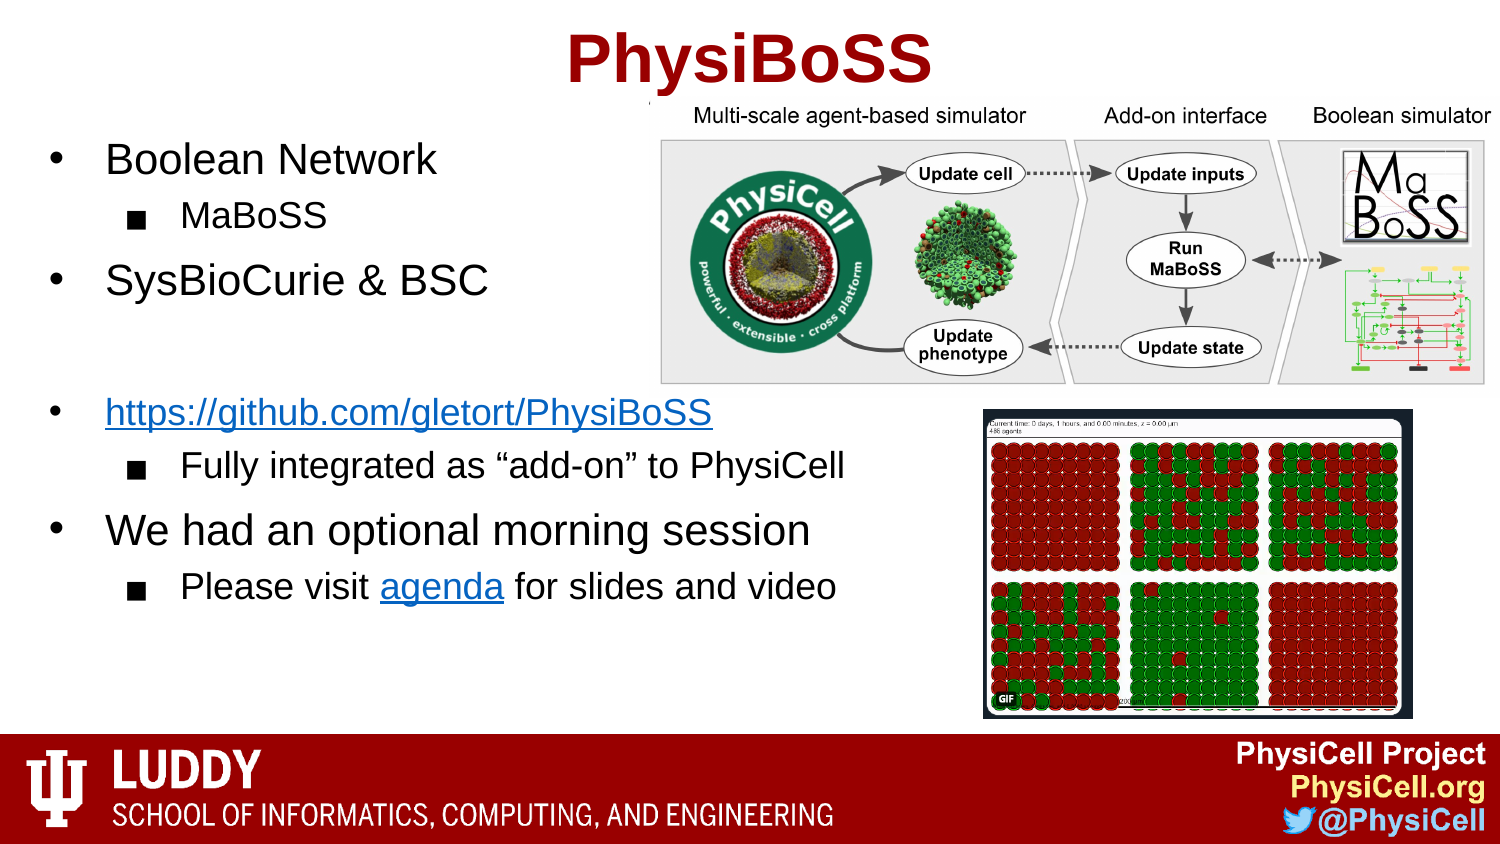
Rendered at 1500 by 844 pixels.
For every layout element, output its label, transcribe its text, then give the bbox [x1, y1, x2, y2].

picture [983, 408, 1413, 719]
picture [649, 95, 1500, 398]
picture [0, 739, 1500, 844]
title PhysiBoSS [0, 0, 1500, 121]
list Boolean Network MaBoSS SysBioCurie & BSC https://github.com/gletort/PhysiBoSS Fully integrated as “add-on” to PhysiCell We had an optional morning session Please visit agenda for slides and video [0, 123, 1500, 739]
